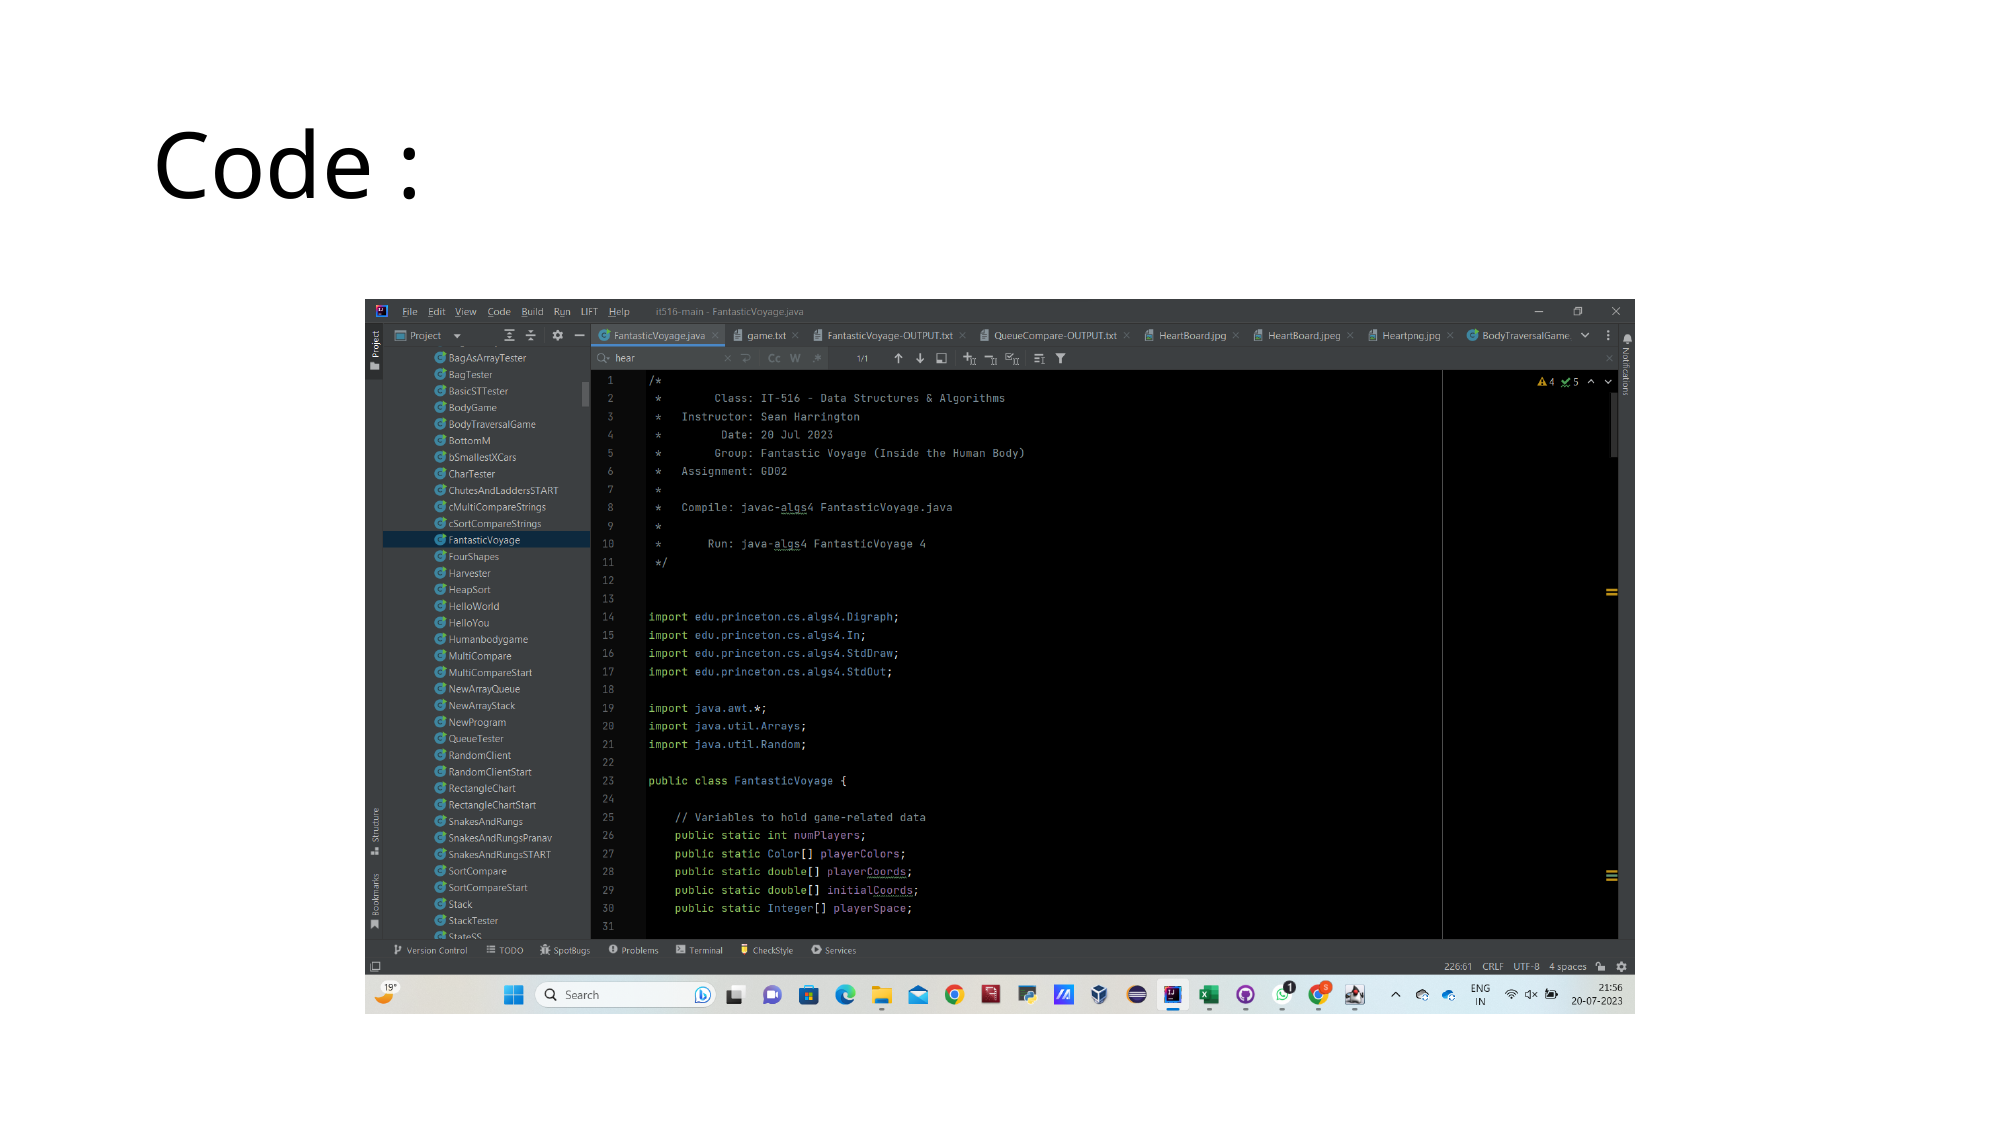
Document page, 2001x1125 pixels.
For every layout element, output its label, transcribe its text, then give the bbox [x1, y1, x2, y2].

title Code : [137, 59, 1863, 278]
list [365, 299, 1635, 1014]
